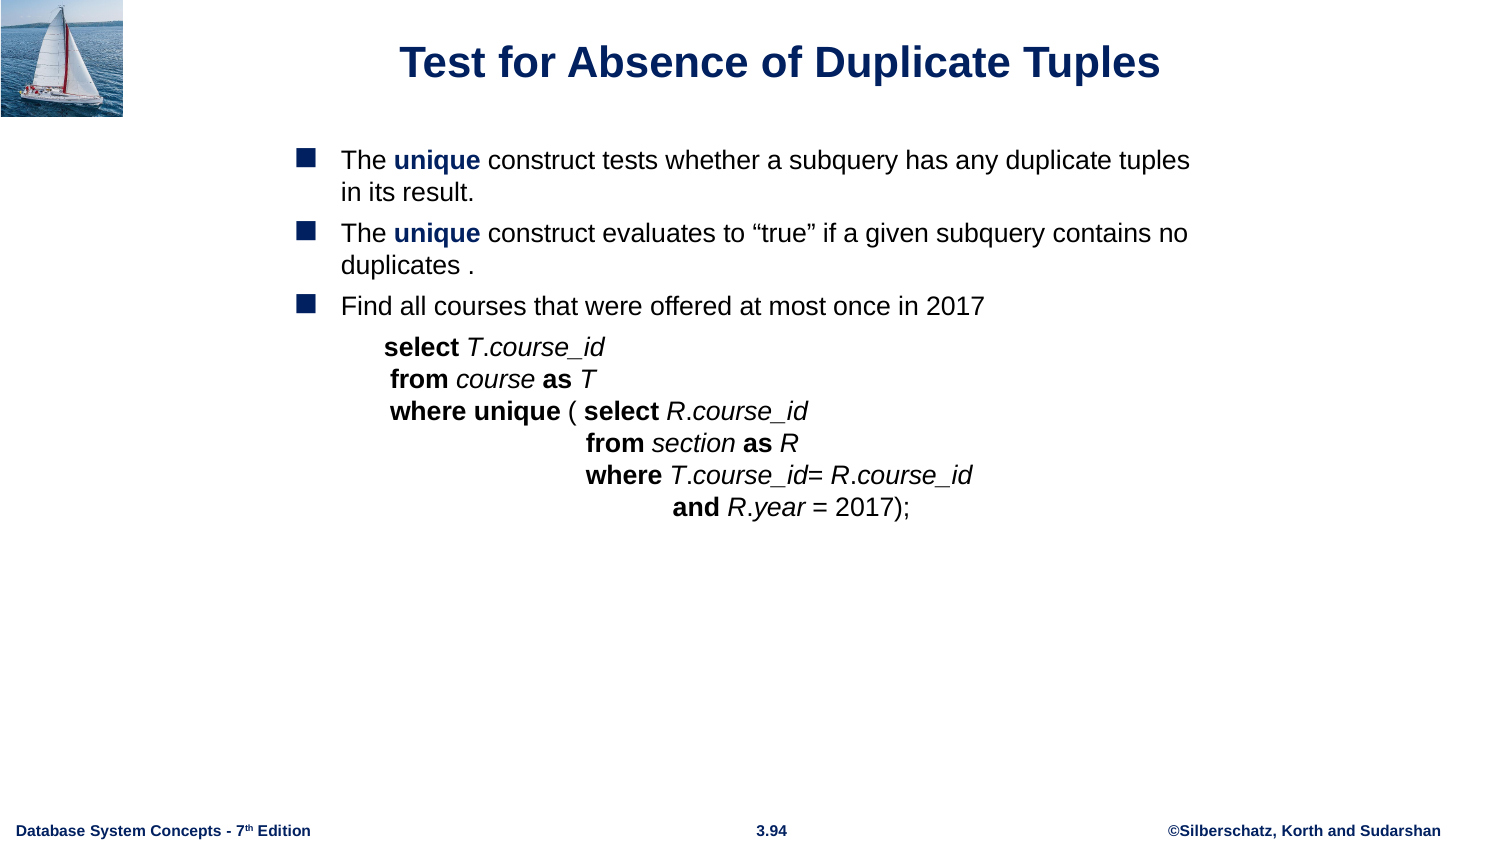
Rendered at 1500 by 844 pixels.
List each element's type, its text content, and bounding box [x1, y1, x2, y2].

picture [0, 0, 123, 117]
list The unique construct tests whether a subquery has any duplicate tuples in its result. The unique construct evaluates to “true” if a given subquery contains no duplicates . Find all courses that were offered at most once in 2017 select T.course_id from course as T where unique ( select R.course_id from section as R where T.course_id= R.course_id and R.year = 2017); [283, 135, 1207, 673]
title Test for Absence of Duplicate Tuples [283, 18, 1278, 94]
